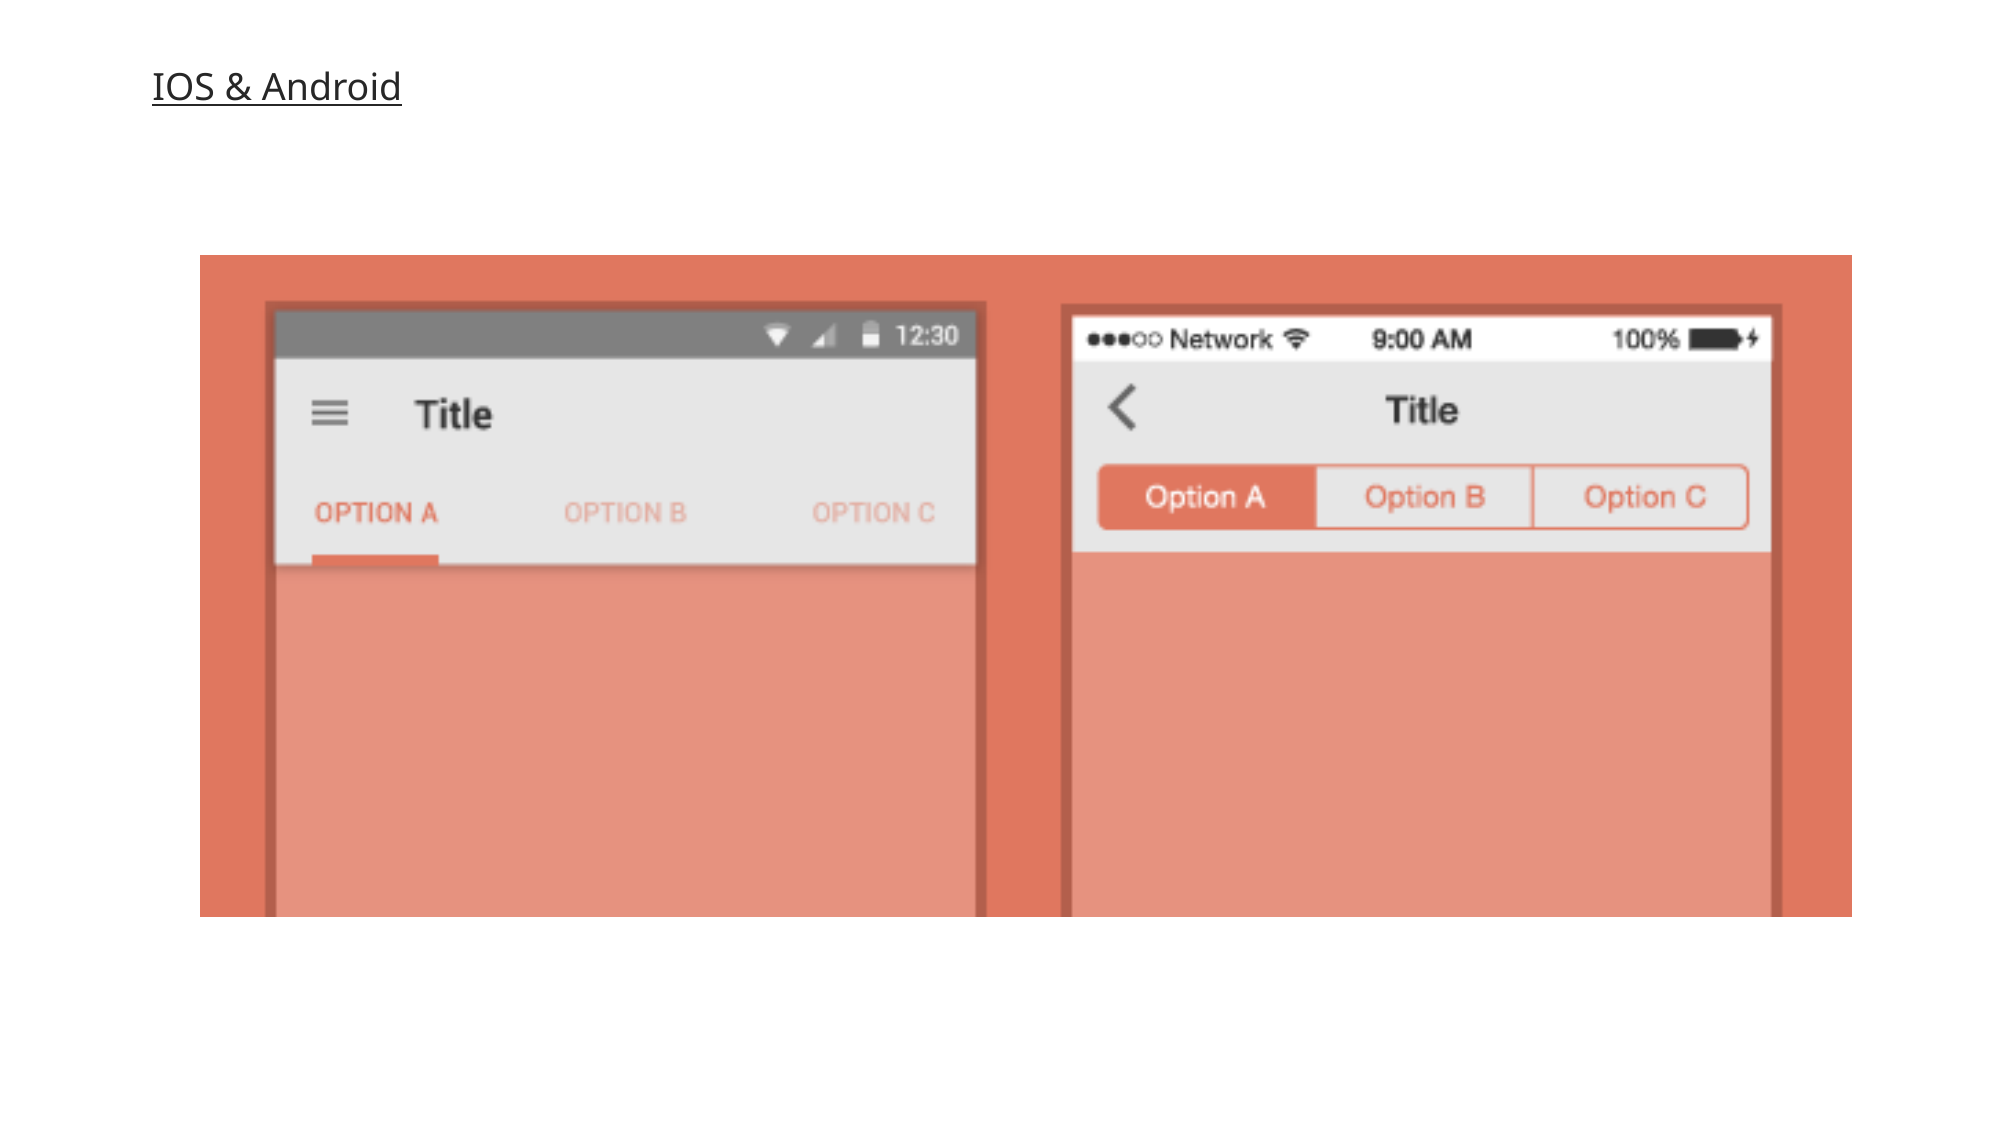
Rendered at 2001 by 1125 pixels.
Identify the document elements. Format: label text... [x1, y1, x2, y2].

title IOS & Android [137, 60, 1338, 116]
picture [200, 255, 1852, 917]
